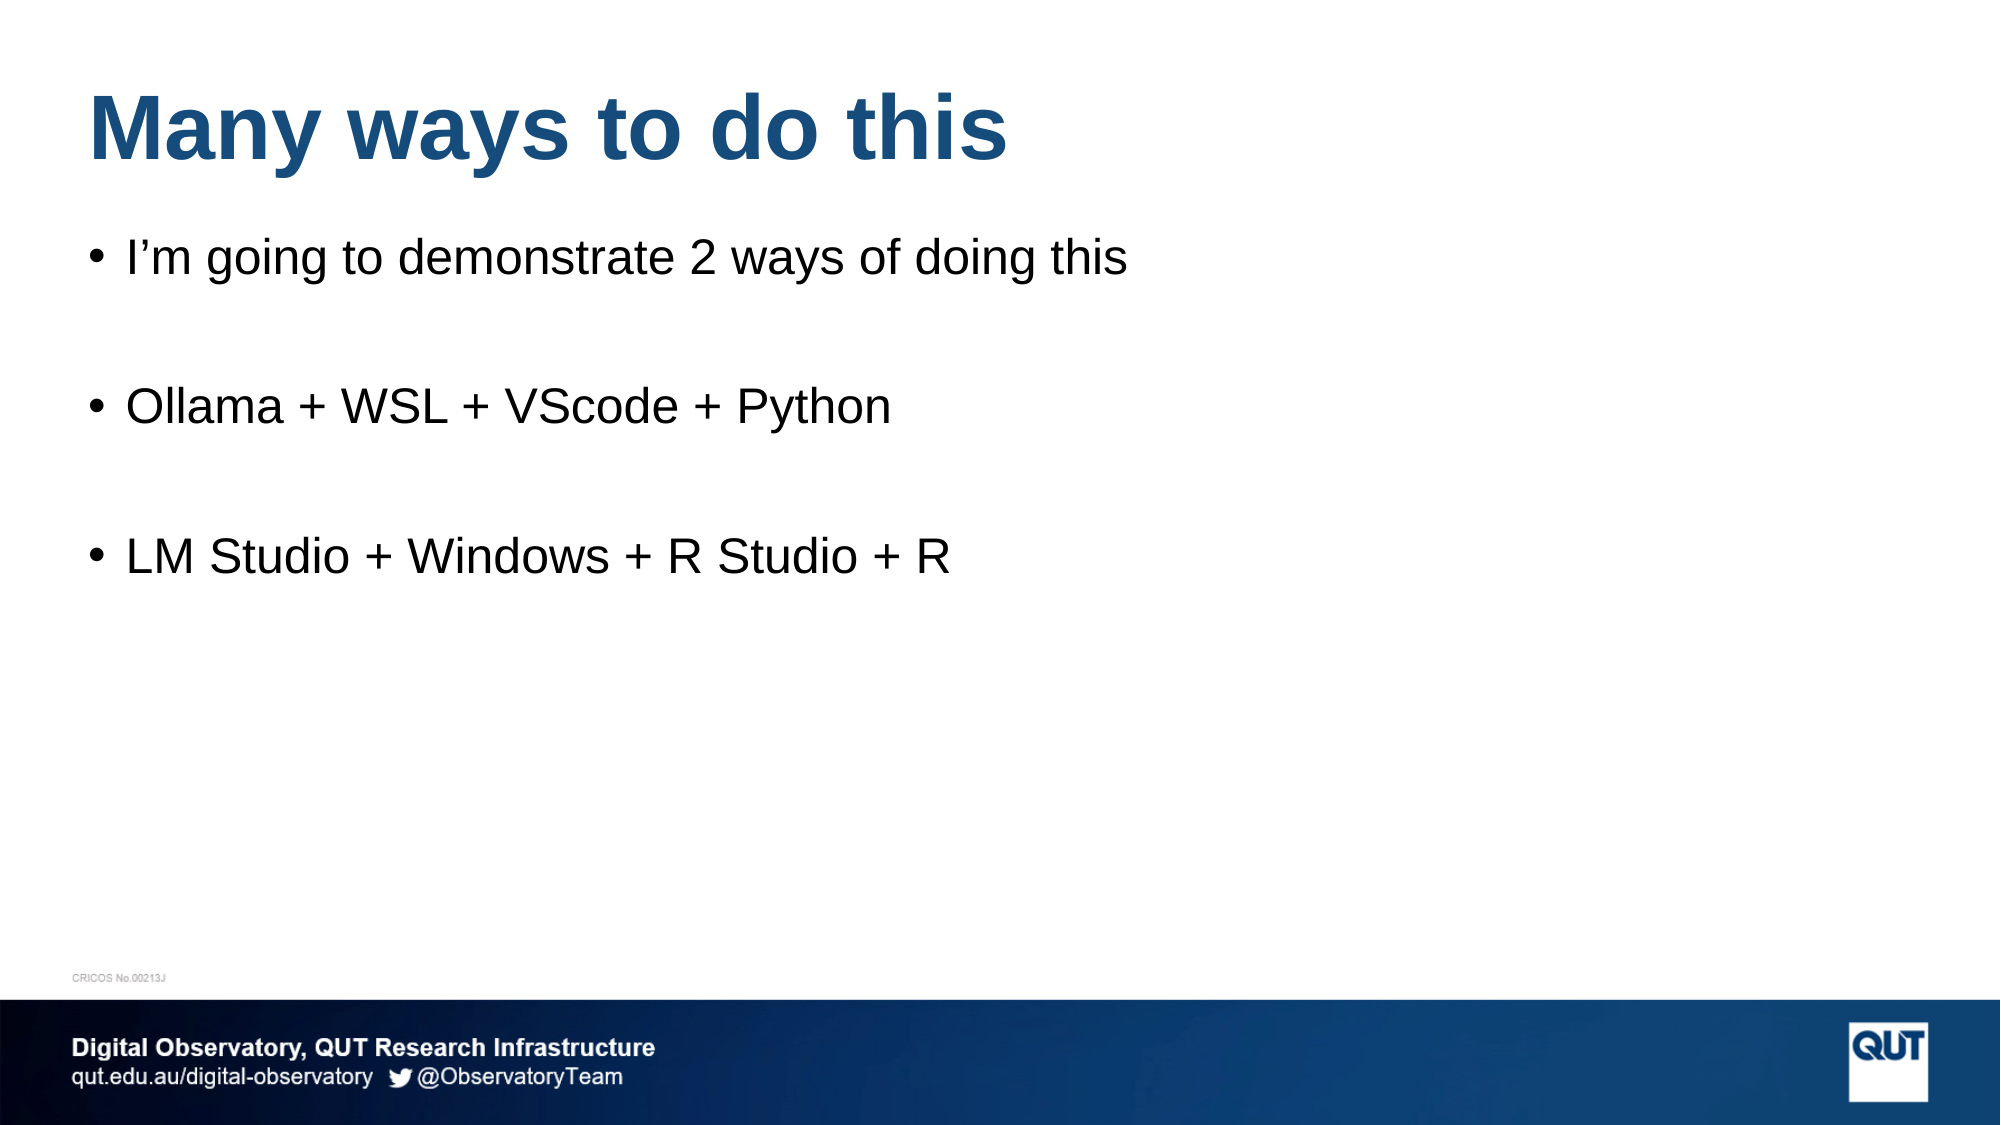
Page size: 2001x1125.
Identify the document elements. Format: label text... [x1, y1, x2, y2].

title Many ways to do this [73, 59, 1927, 201]
list I’m going to demonstrate 2 ways of doing this Ollama + WSL + VScode + Python LM Studio + Windows + R Studio + R [73, 223, 1927, 966]
picture [0, 965, 2000, 1125]
